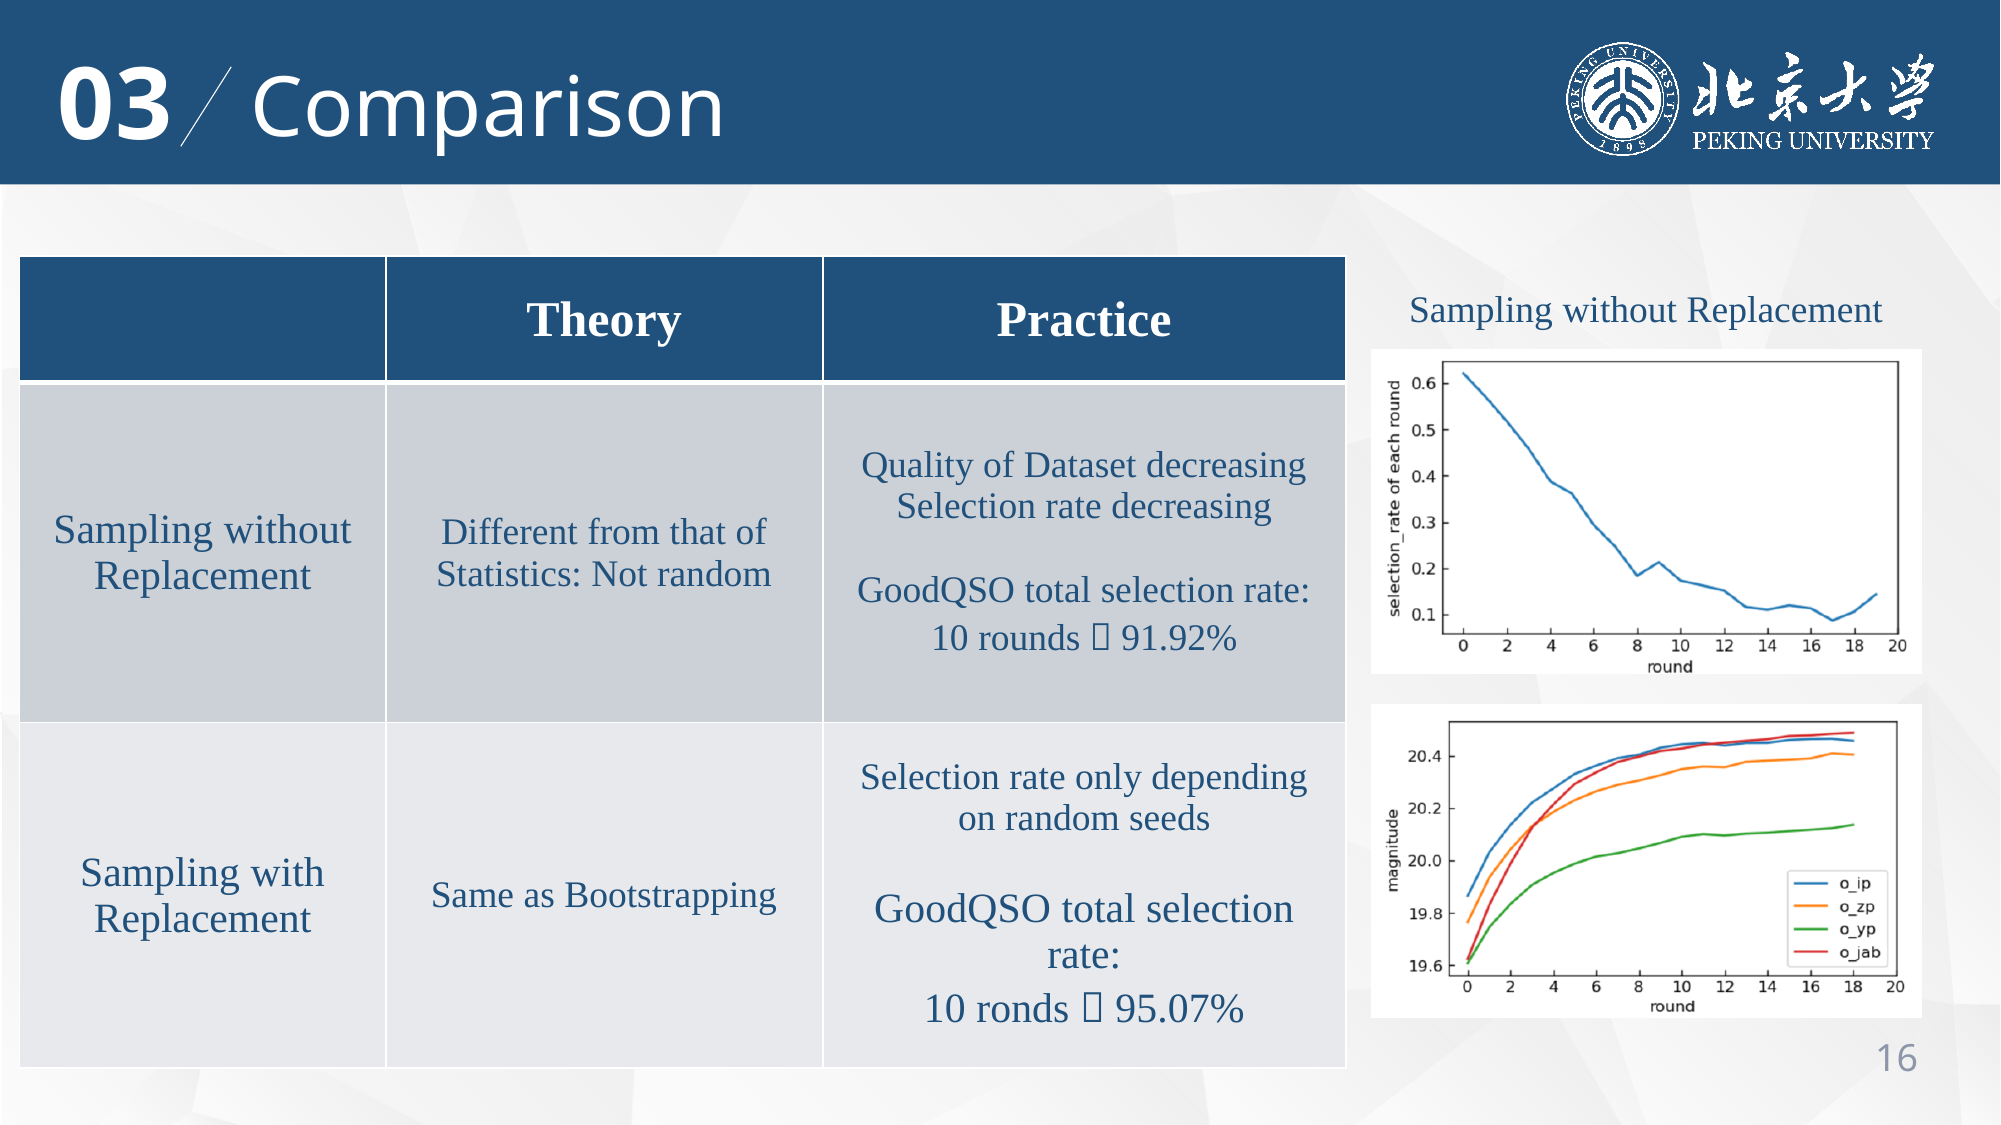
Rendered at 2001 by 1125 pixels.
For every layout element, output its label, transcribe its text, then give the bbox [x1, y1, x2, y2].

list 03 [43, 45, 204, 212]
table_header Theory [387, 257, 822, 380]
text_box Sampling without Replacement [1394, 277, 1899, 338]
picture [1566, 42, 1934, 156]
table_cell Quality of Dataset decreasing Selection rate decreasing GoodQSO total selection rate: 10 rounds  91.92% [824, 385, 1345, 722]
slide_number 16 [1483, 1023, 1934, 1095]
picture [0, 0, 2001, 1125]
table_cell Selection rate only depending on random seeds GoodQSO total selection rate: 10 ronds  95.07% [824, 723, 1345, 1067]
table_cell Sampling without Replacement [20, 385, 385, 722]
table_header [20, 257, 385, 380]
table_header Practice [824, 257, 1345, 380]
table_cell Sampling with Replacement [20, 723, 385, 1067]
table_cell Different from that of Statistics: Not random [387, 385, 822, 722]
table_cell Same as Bootstrapping [387, 723, 822, 1067]
list Comparison [235, 57, 1437, 139]
